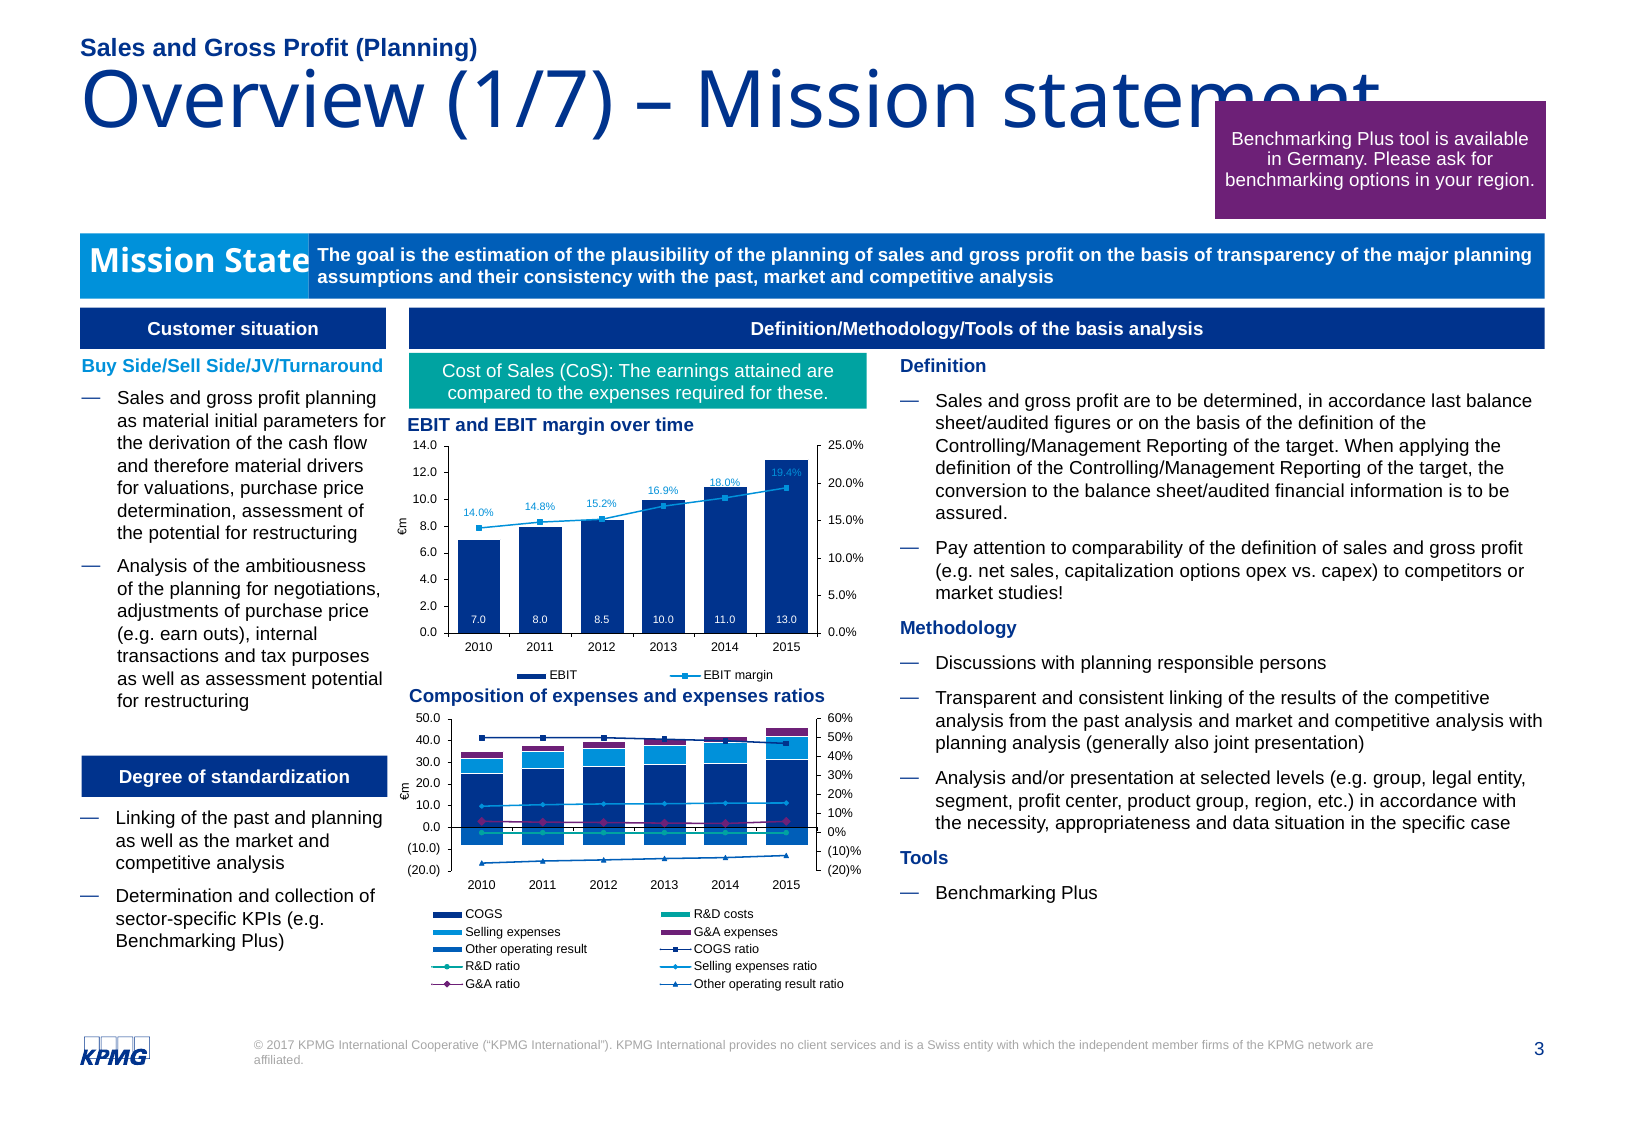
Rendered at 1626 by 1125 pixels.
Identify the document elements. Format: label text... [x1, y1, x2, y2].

text_box Degree of standardization [81, 755, 388, 798]
text_box Cost of Sales (CoS): The earnings attained are compared to the expenses required for these. [408, 352, 868, 410]
picture [395, 436, 867, 689]
text_box EBIT and EBIT margin over time [407, 412, 831, 436]
text_box Benchmarking Plus tool is available in Germany. Please ask for benchmarking options in your region. [1215, 101, 1545, 218]
text_box Composition of expenses and expenses ratios [409, 689, 832, 712]
title Overview (1/7) – Mission statement [80, 74, 1545, 193]
text_box Customer situation [79, 307, 387, 350]
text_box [80, 233, 1545, 299]
picture [393, 712, 864, 1011]
list Buy Side/Sell Side/JV/Turnaround Sales and gross profit planning as material initial parameters for the derivation of the cash flow and therefore material drivers for valuations, purchase price determination, assessment of the potential for restructuring Analysis of the ambitiousness of the planning for negotiations, adjustments of purchase price (e.g. earn outs), internal transactions and tax purposes as well as assessment potential for restructuring [81, 353, 387, 696]
list Linking of the past and planning as well as the market and competitive analysis Determination and collection of sector-specific KPIs (e.g. Benchmarking Plus) [80, 806, 385, 988]
text_box Definition/Methodology/Tools of the basis analysis [408, 307, 1546, 350]
list Definition Sales and gross profit are to be determined, in accordance last balance sheet/audited figures or on the basis of the definition of the Controlling/Management Reporting of the target. When applying the definition of the Controlling/Management Reporting of the target, the conversion to the balance sheet/audited financial information is to be assured. Pay attention to comparability of the definition of sales and gross profit (e.g. net sales, capitalization options opex vs. capex) to competitors or market studies! Methodology Discussions with planning responsible persons Transparent and consistent linking of the results of the competitive analysis from the past analysis and market and competitive analysis with planning analysis (generally also joint presentation) Analysis and/or presentation at selected levels (e.g. group, legal entity, segment, profit center, product group, region, etc.) in accordance with the necessity, appropriateness and data situation in the specific case Tools Benchmarking Plus [900, 353, 1545, 988]
list Sales and Gross Profit (Planning) [80, 33, 1490, 62]
